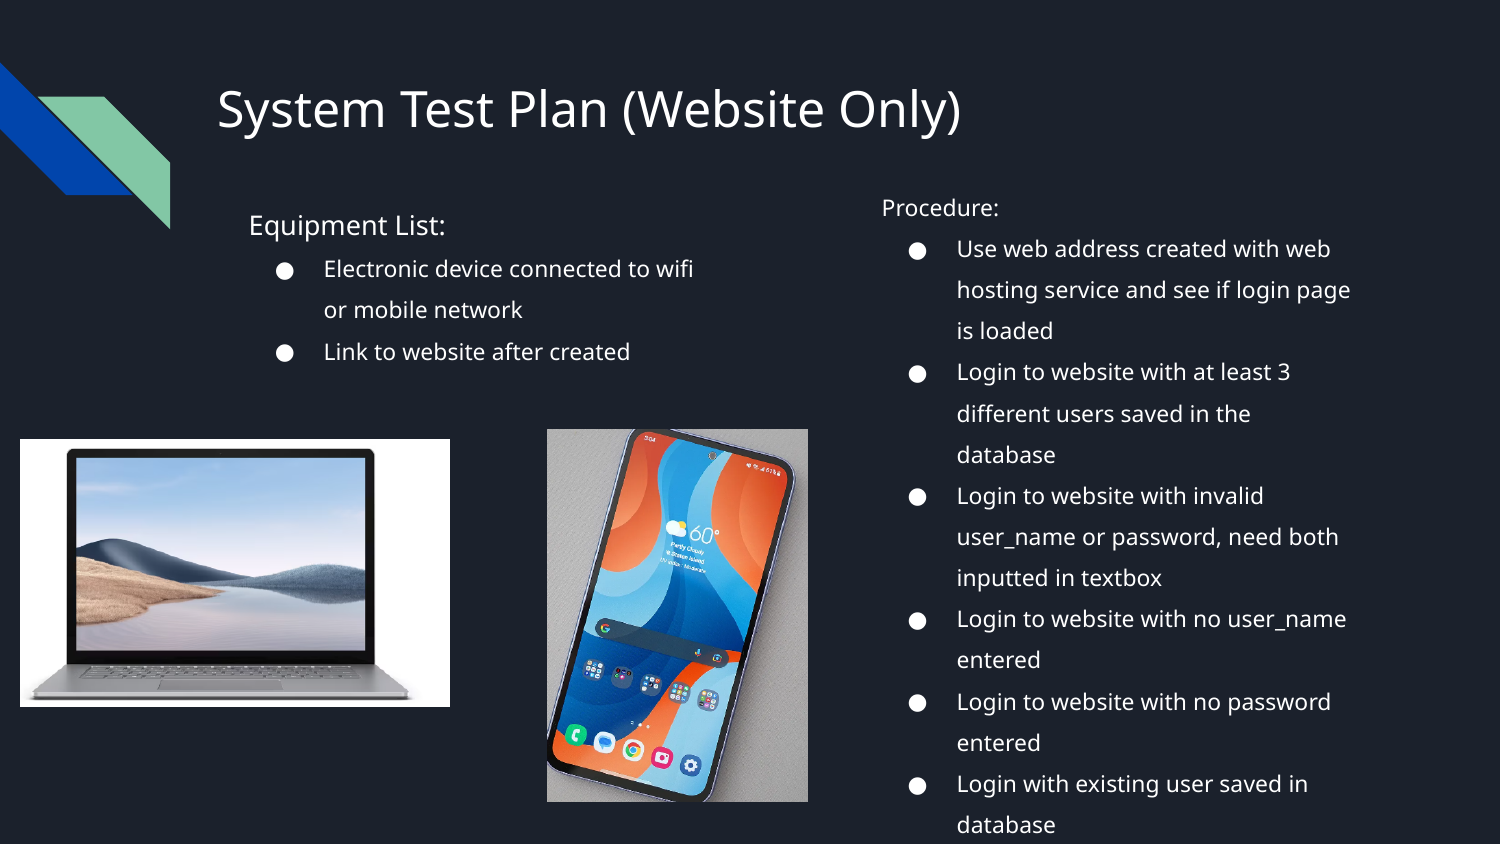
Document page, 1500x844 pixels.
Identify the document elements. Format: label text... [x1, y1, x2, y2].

picture [19, 439, 450, 708]
list Equipment List: Electronic device connected to wifi or mobile network Link to website after created [233, 188, 735, 666]
picture [547, 429, 808, 803]
title System Test Plan (Website Only) [202, 62, 1357, 213]
list Procedure: Use web address created with web hosting service and see if login page is loaded Login to website with at least 3 different users saved in the database Login to website with invalid user_name or password, need both inputted in textbox Login to website with no user_name entered Login to website with no password entered Login with existing user saved in database [866, 174, 1368, 652]
